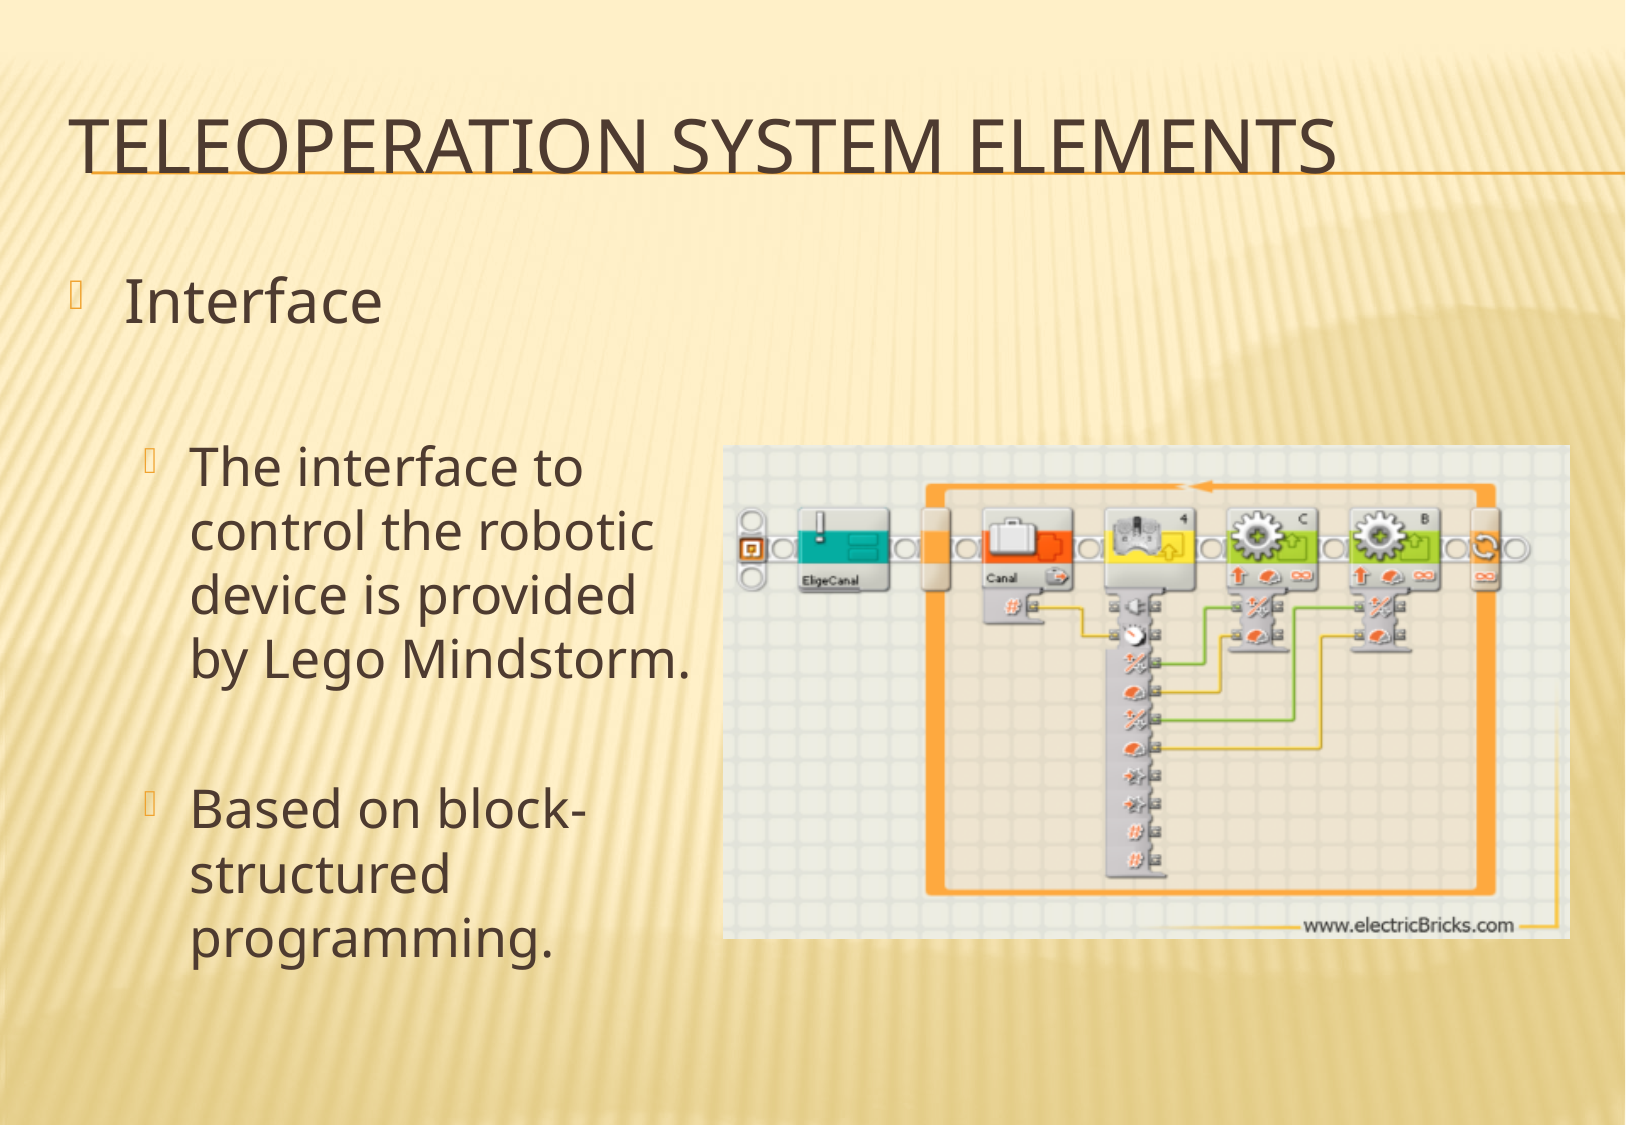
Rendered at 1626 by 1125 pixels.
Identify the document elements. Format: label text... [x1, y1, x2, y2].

picture [723, 445, 1571, 940]
list Interface The interface to control the robotic device is provided by Lego Mindstorm. Based on block-structured programming. [54, 254, 711, 998]
title Teleoperation system elements [54, 75, 1598, 213]
